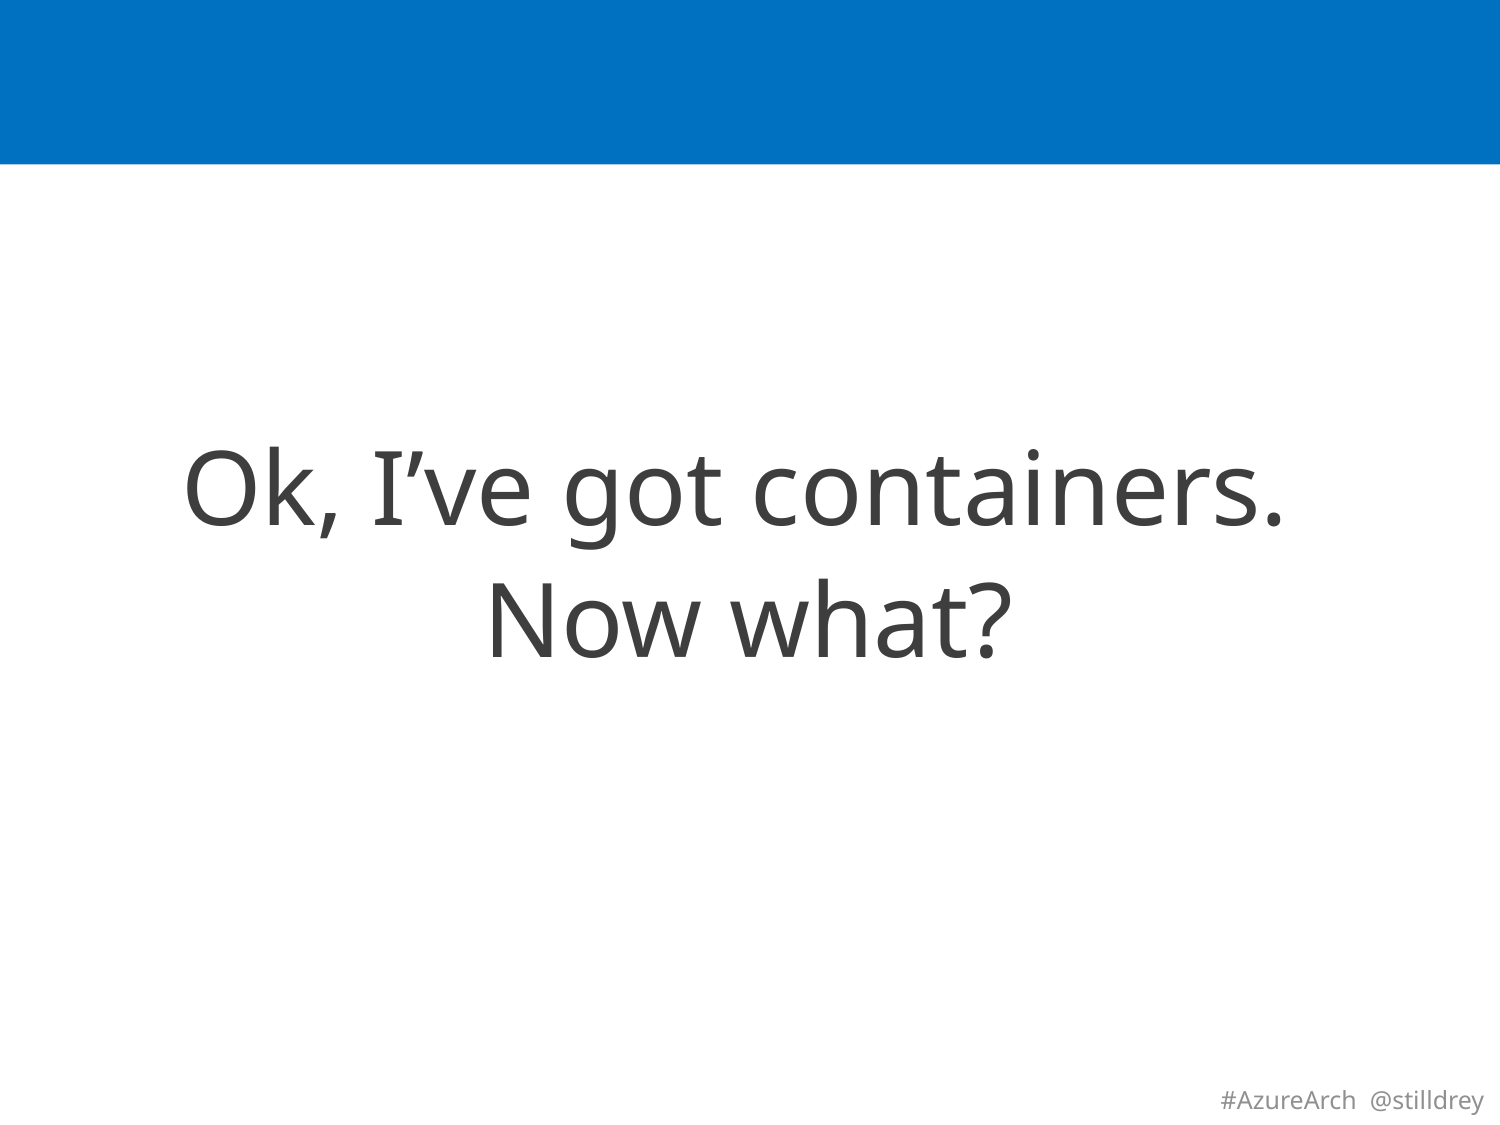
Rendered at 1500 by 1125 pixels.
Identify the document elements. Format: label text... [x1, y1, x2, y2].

text_box Ok, I’ve got containers. Now what? [82, 436, 1415, 680]
